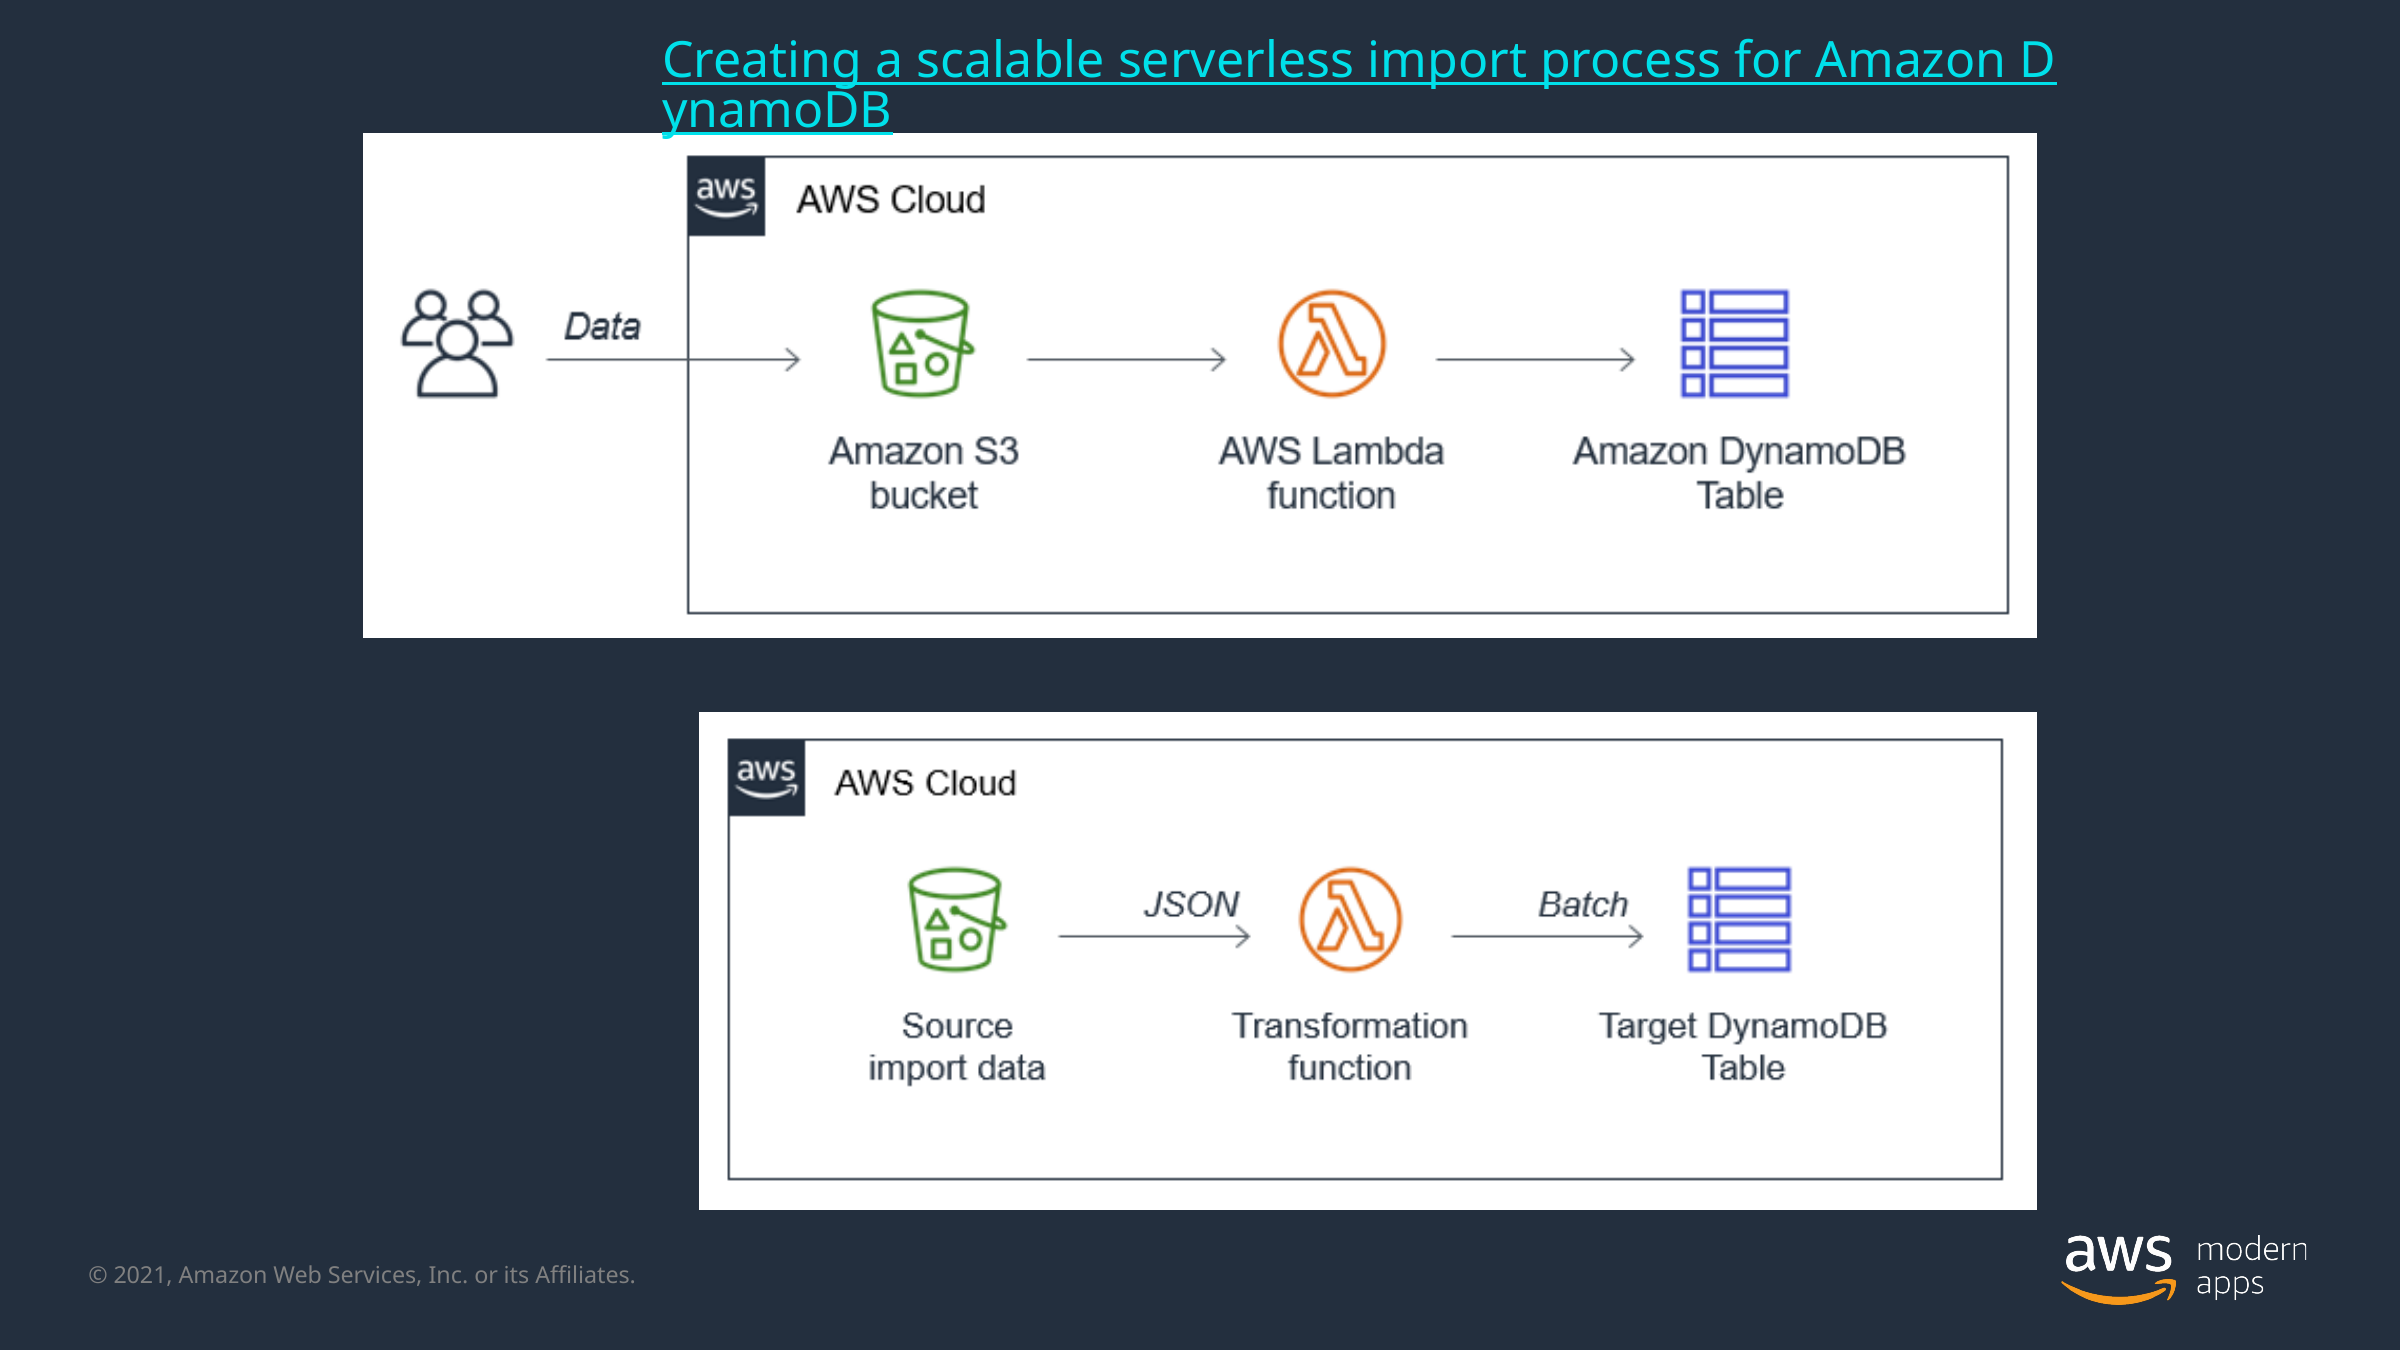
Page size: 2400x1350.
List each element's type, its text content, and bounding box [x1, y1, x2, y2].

picture [362, 133, 2038, 638]
text_box Creating a scalable serverless import process for Amazon DynamoDB [647, 20, 2090, 104]
picture [699, 712, 2038, 1210]
